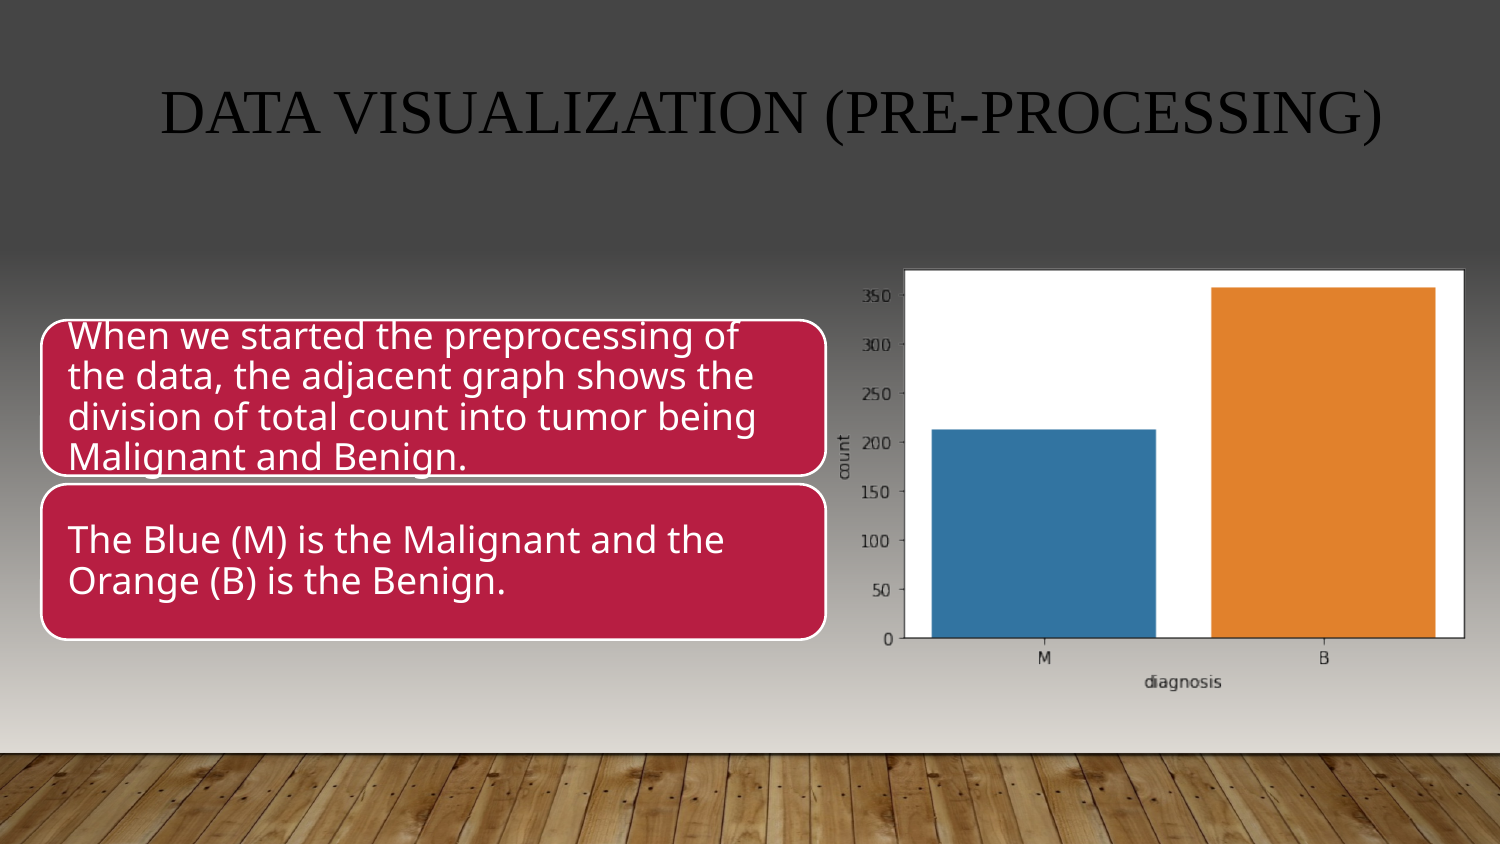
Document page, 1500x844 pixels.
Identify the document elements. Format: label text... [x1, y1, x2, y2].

picture [0, 753, 1500, 844]
picture [825, 259, 1476, 702]
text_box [41, 278, 826, 681]
title Data Visualization (Pre-Processing) [69, 64, 1476, 221]
